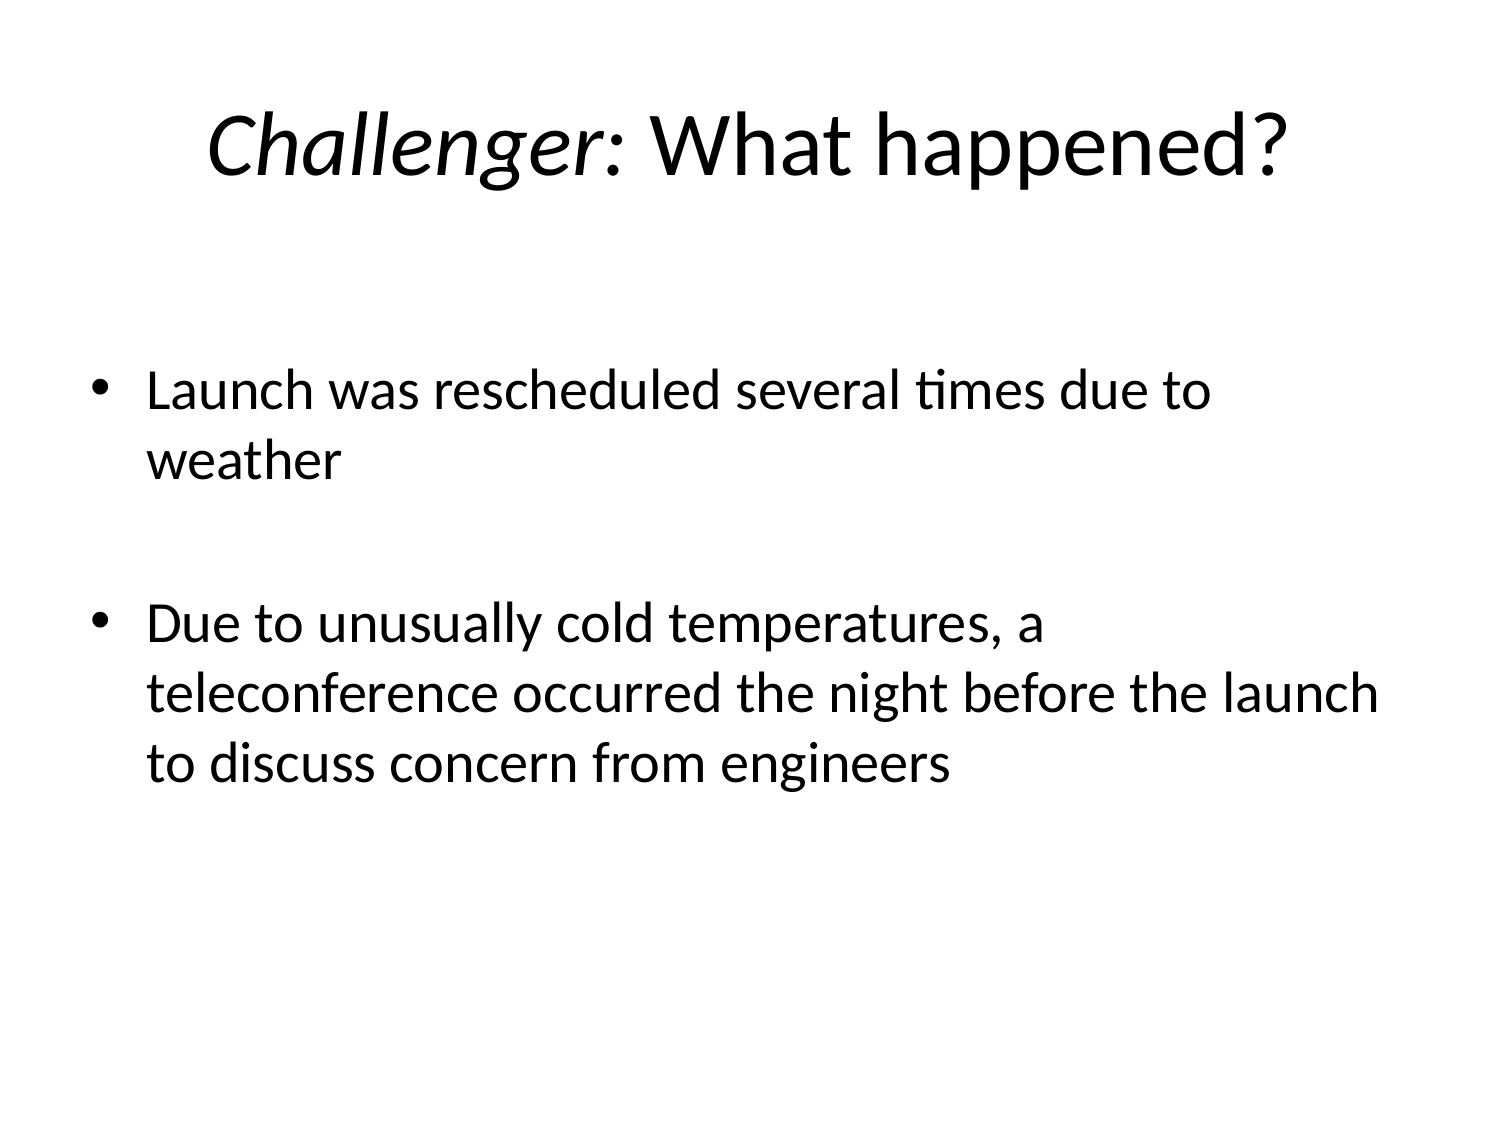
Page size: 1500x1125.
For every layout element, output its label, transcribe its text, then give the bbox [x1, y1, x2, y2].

title Challenger: What happened? [75, 45, 1425, 233]
list Launch was rescheduled several times due to weather Due to unusually cold temperatures, a teleconference occurred the night before the launch to discuss concern from engineers [75, 262, 1425, 1005]
